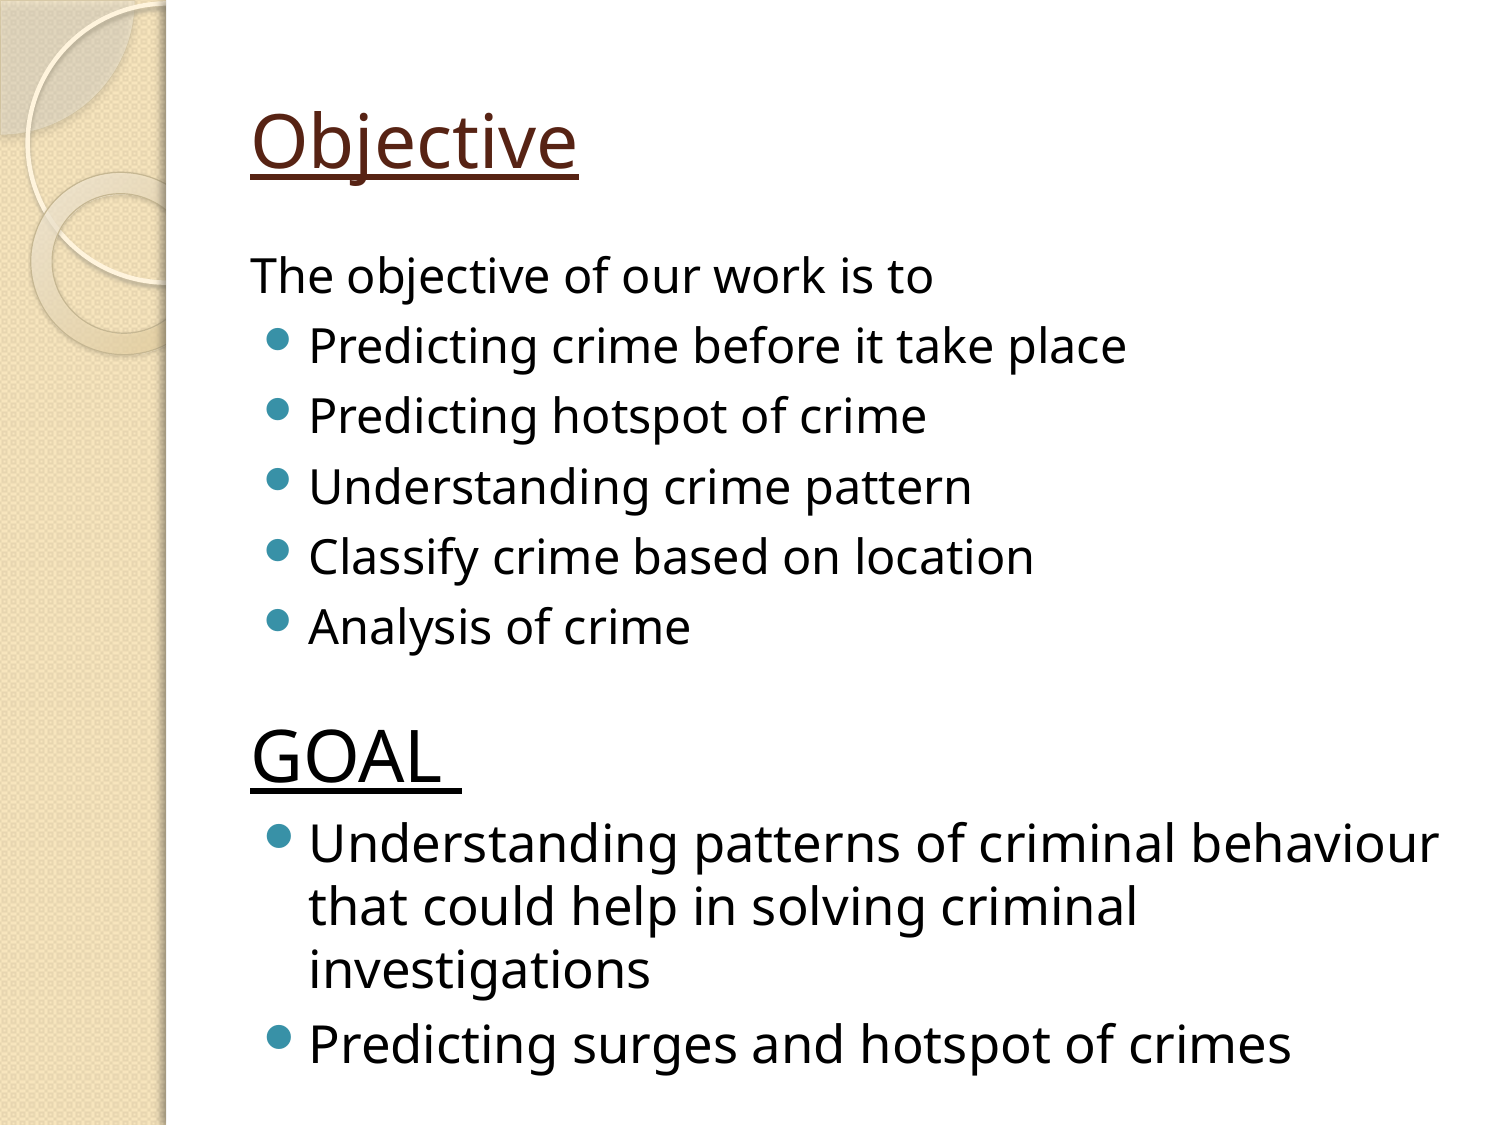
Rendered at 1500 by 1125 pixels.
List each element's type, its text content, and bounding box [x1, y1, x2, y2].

list The objective of our work is to Predicting crime before it take place Predicting hotspot of crime Understanding crime pattern Classify crime based on location Analysis of crime GOAL Understanding patterns of criminal behaviour that could help in solving criminal investigations Predicting surges and hotspot of crimes [235, 237, 1466, 1090]
title Objective [235, 45, 1466, 233]
